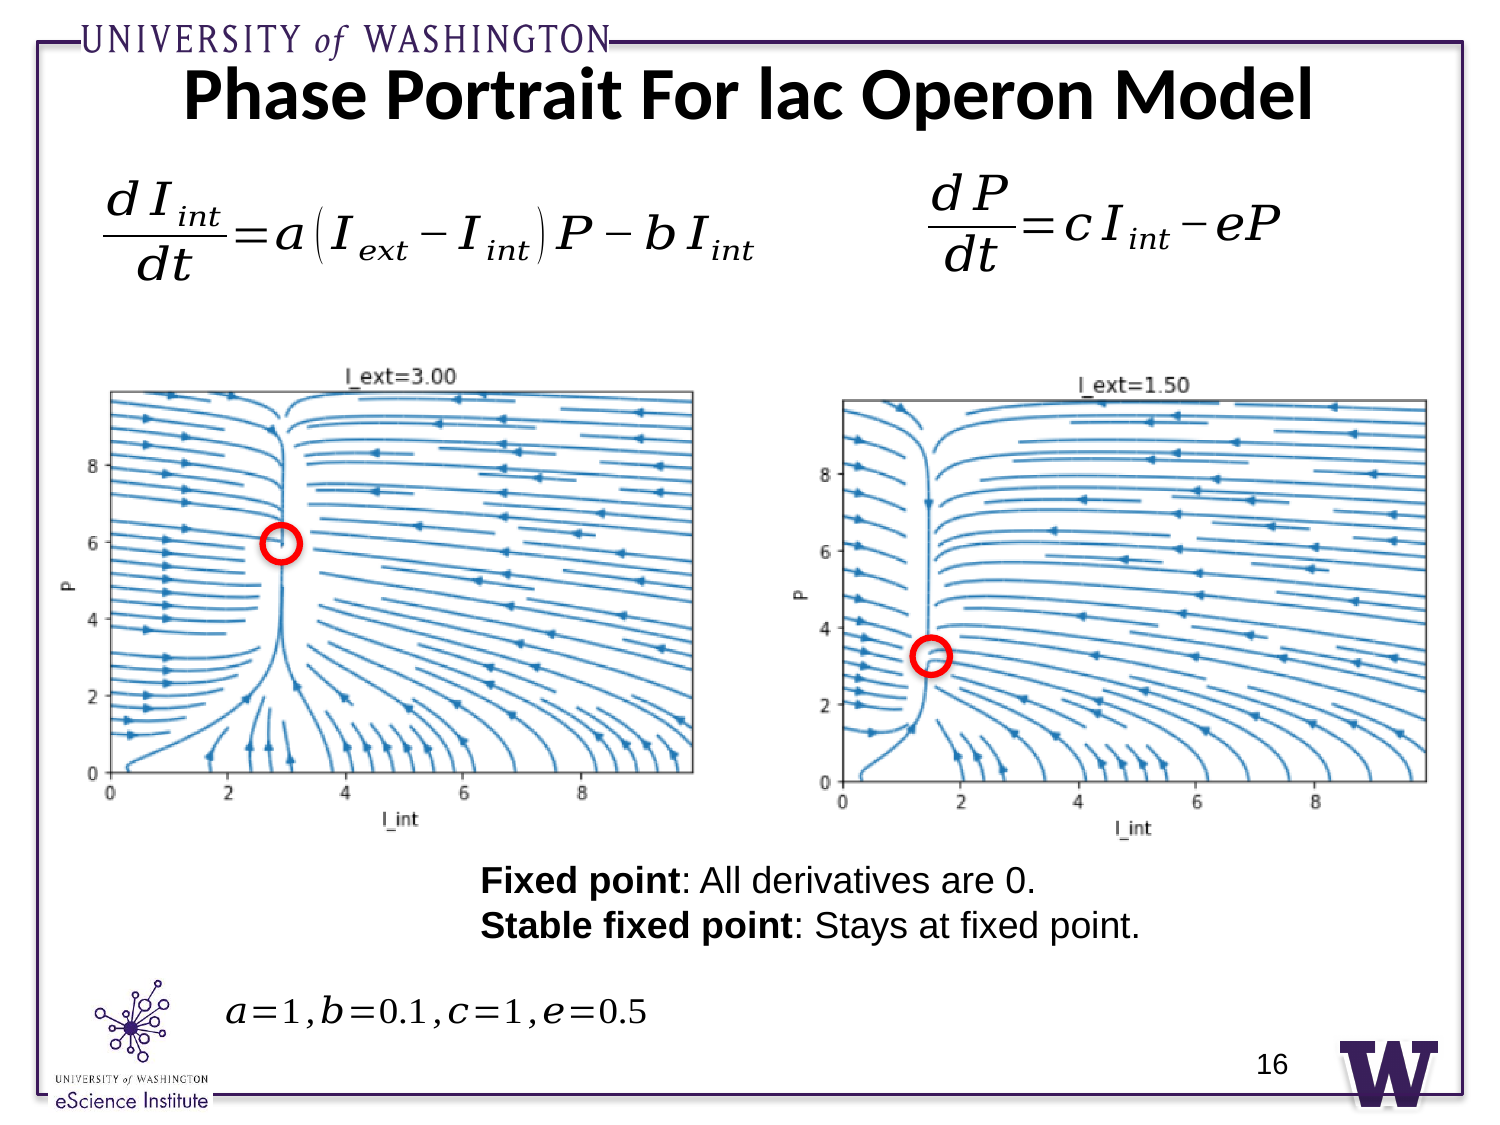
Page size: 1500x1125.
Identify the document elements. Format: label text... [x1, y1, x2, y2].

picture [1340, 1096, 1438, 1107]
slide_number 16 [1241, 1037, 1325, 1098]
picture [49, 358, 726, 841]
picture [48, 978, 213, 1113]
picture [1340, 1041, 1438, 1093]
picture [778, 358, 1451, 851]
text_box Fixed point: All derivatives are 0. Stable fixed point: Stays at fixed point. [465, 848, 1167, 954]
title Phase Portrait For lac Operon Model [75, 37, 1425, 175]
picture [81, 24, 609, 37]
